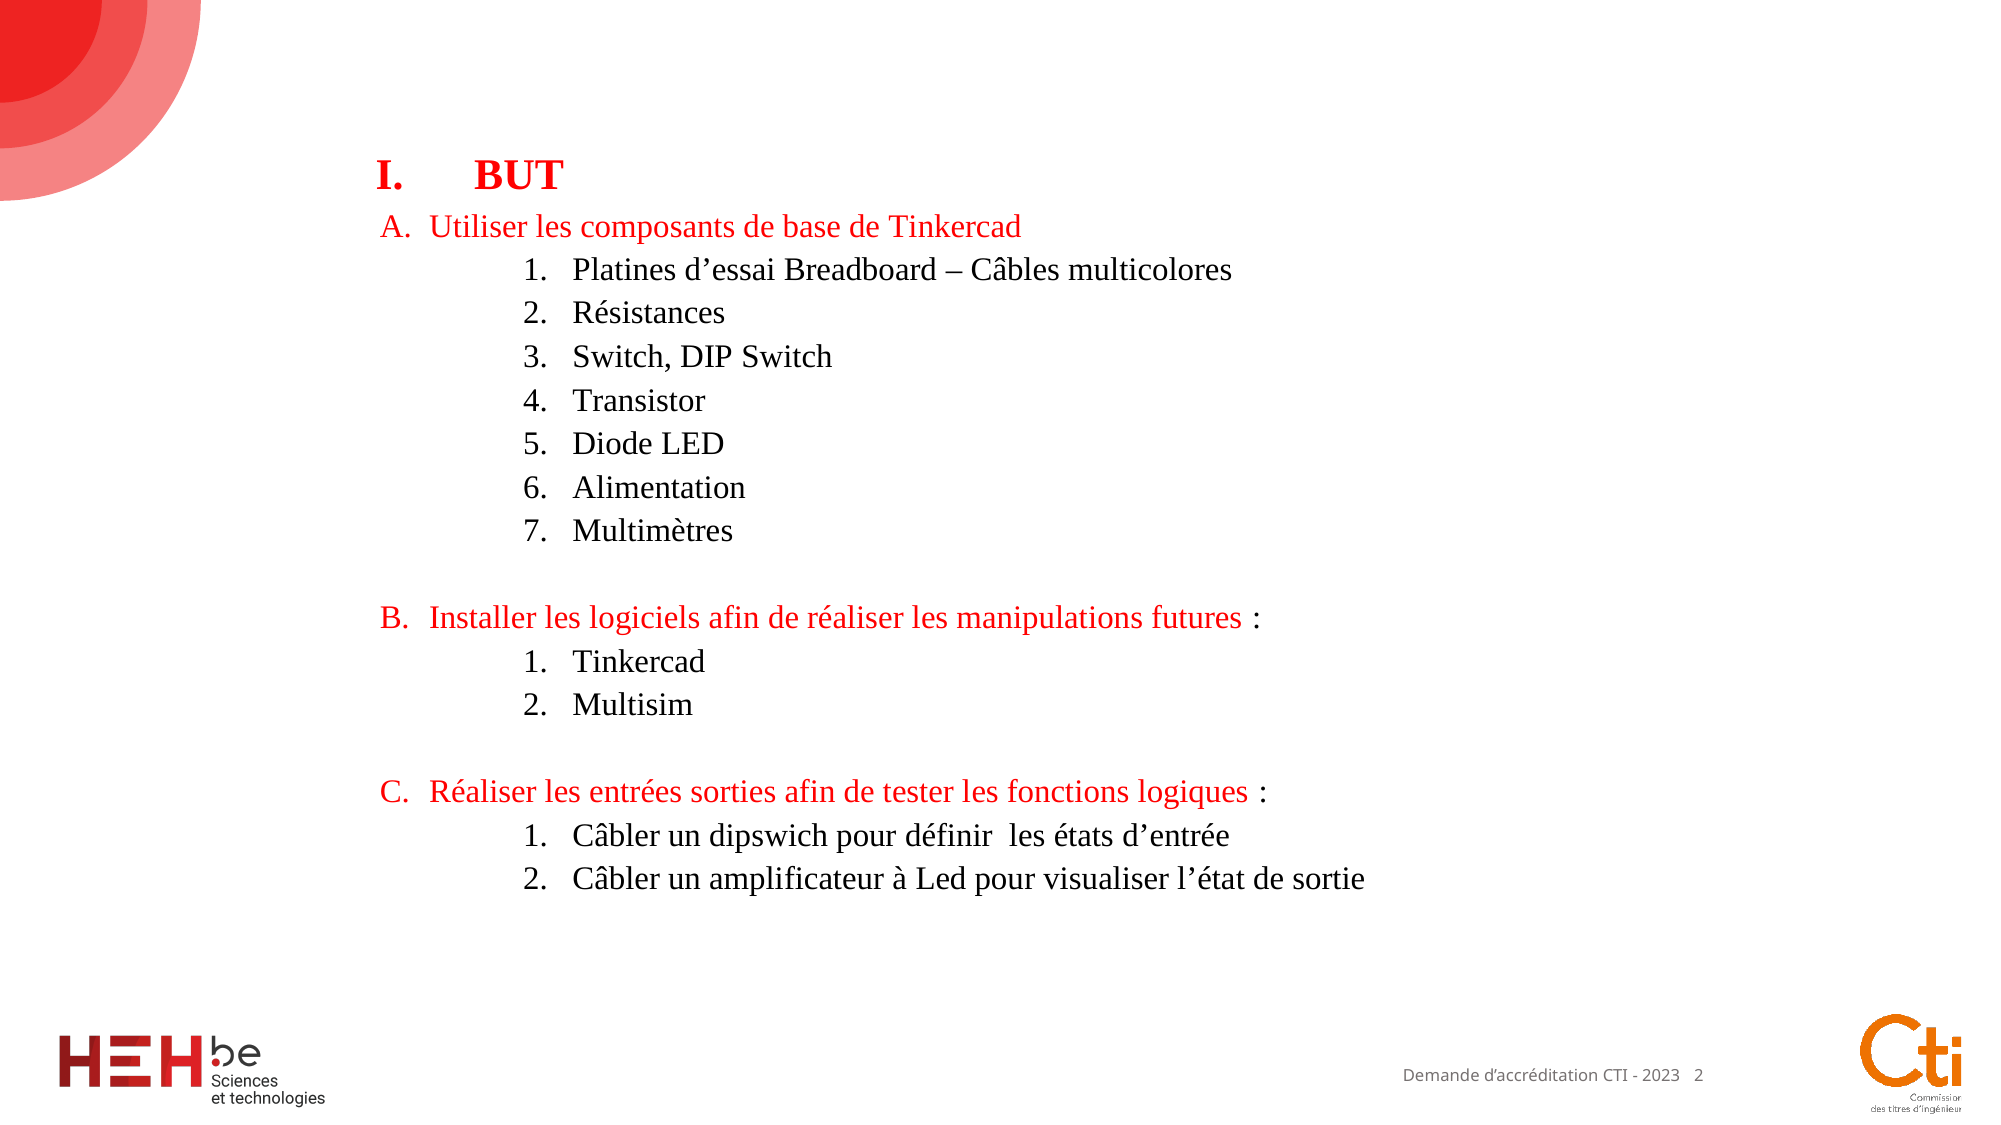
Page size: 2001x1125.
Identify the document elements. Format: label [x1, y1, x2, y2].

picture [1860, 1014, 1962, 1114]
picture [326, 148, 1625, 1000]
picture [38, 1014, 346, 1125]
